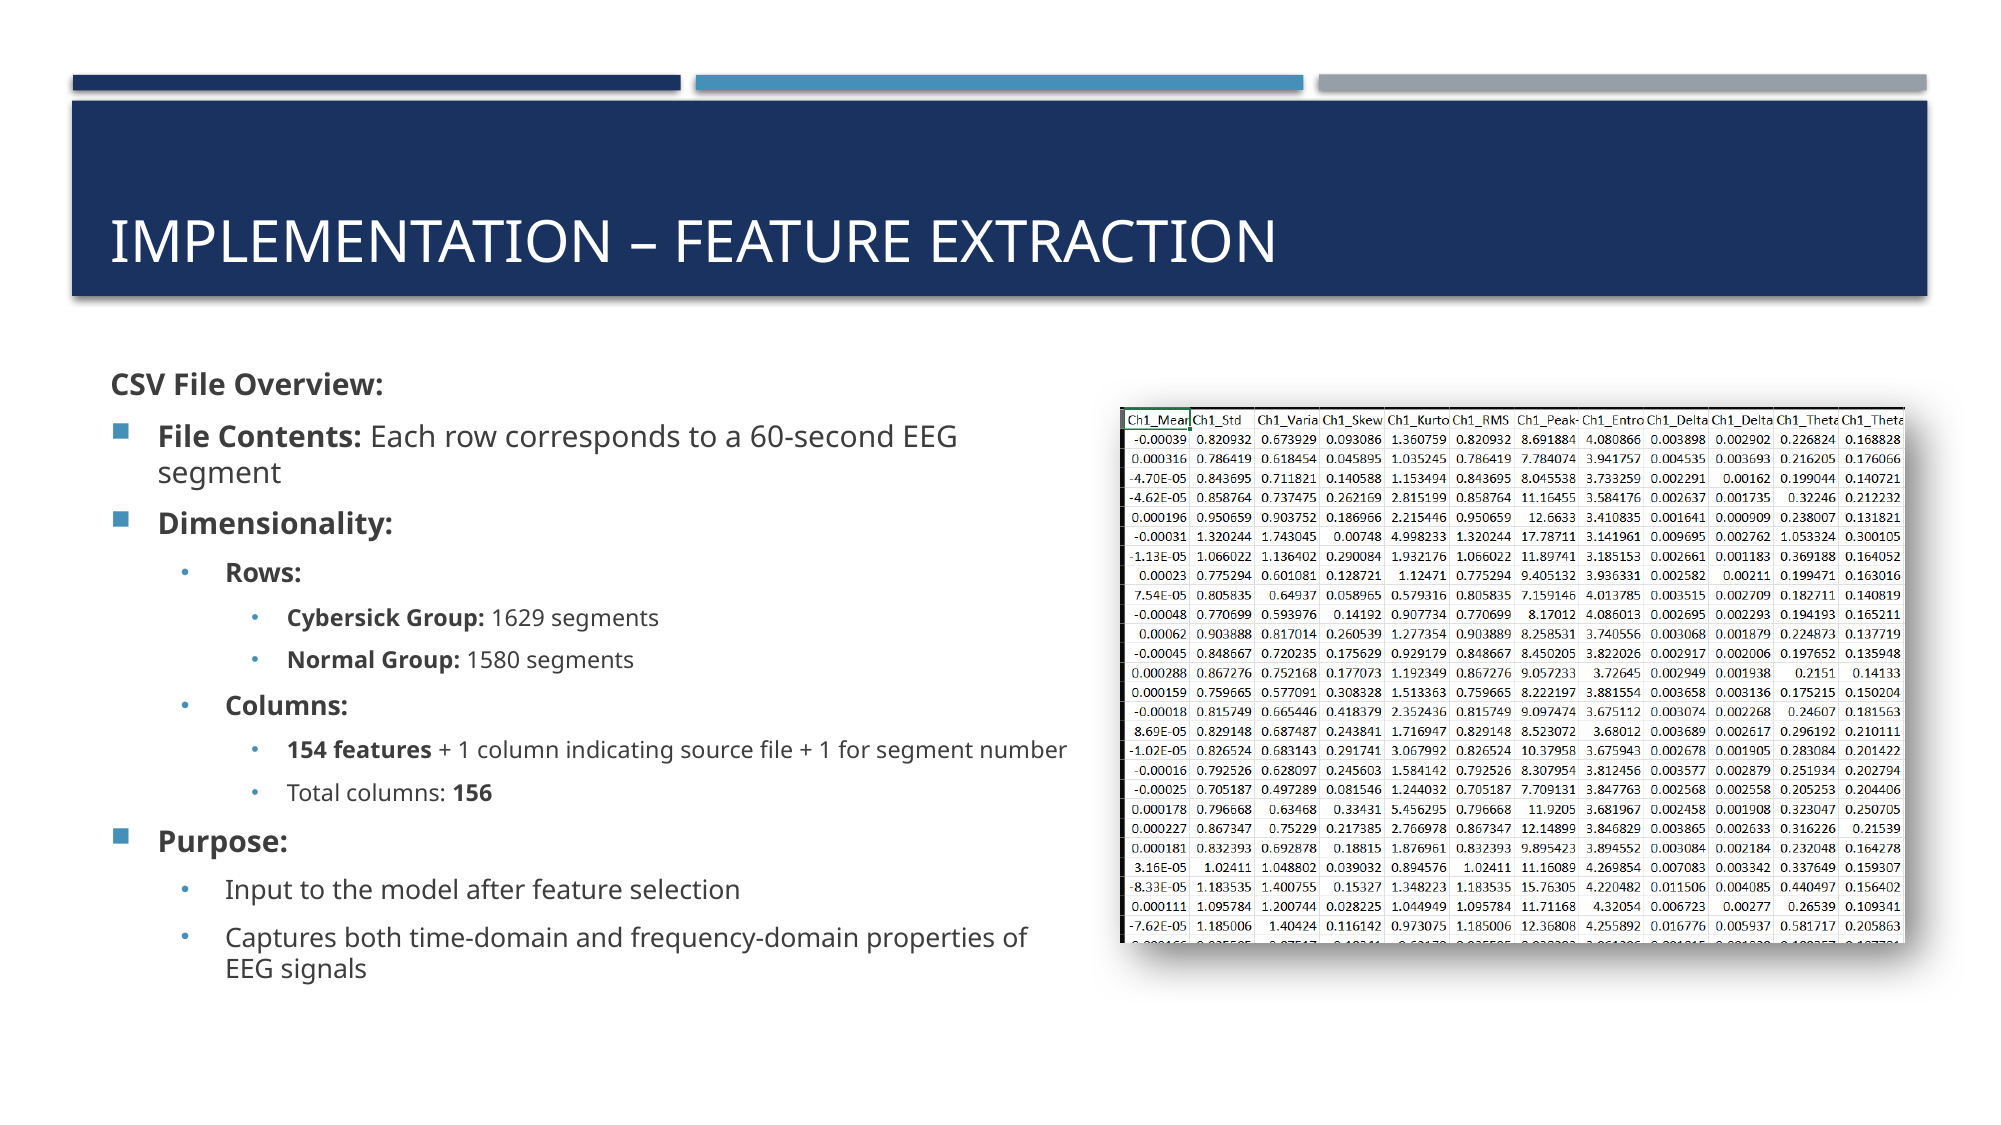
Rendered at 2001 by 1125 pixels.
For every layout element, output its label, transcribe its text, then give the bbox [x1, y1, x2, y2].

title Implementation – Feature Extraction [95, 115, 1905, 282]
picture [1120, 407, 1906, 944]
list CSV File Overview: File Contents: Each row corresponds to a 60-second EEG segment Dimensionality: Rows: Cybersick Group: 1629 segments Normal Group: 1580 segments Columns: 154 features + 1 column indicating source file + 1 for segment number Total columns: 156 Purpose: Input to the model after feature selection Captures both time-domain and frequency-domain properties of EEG signals [95, 357, 1086, 1010]
